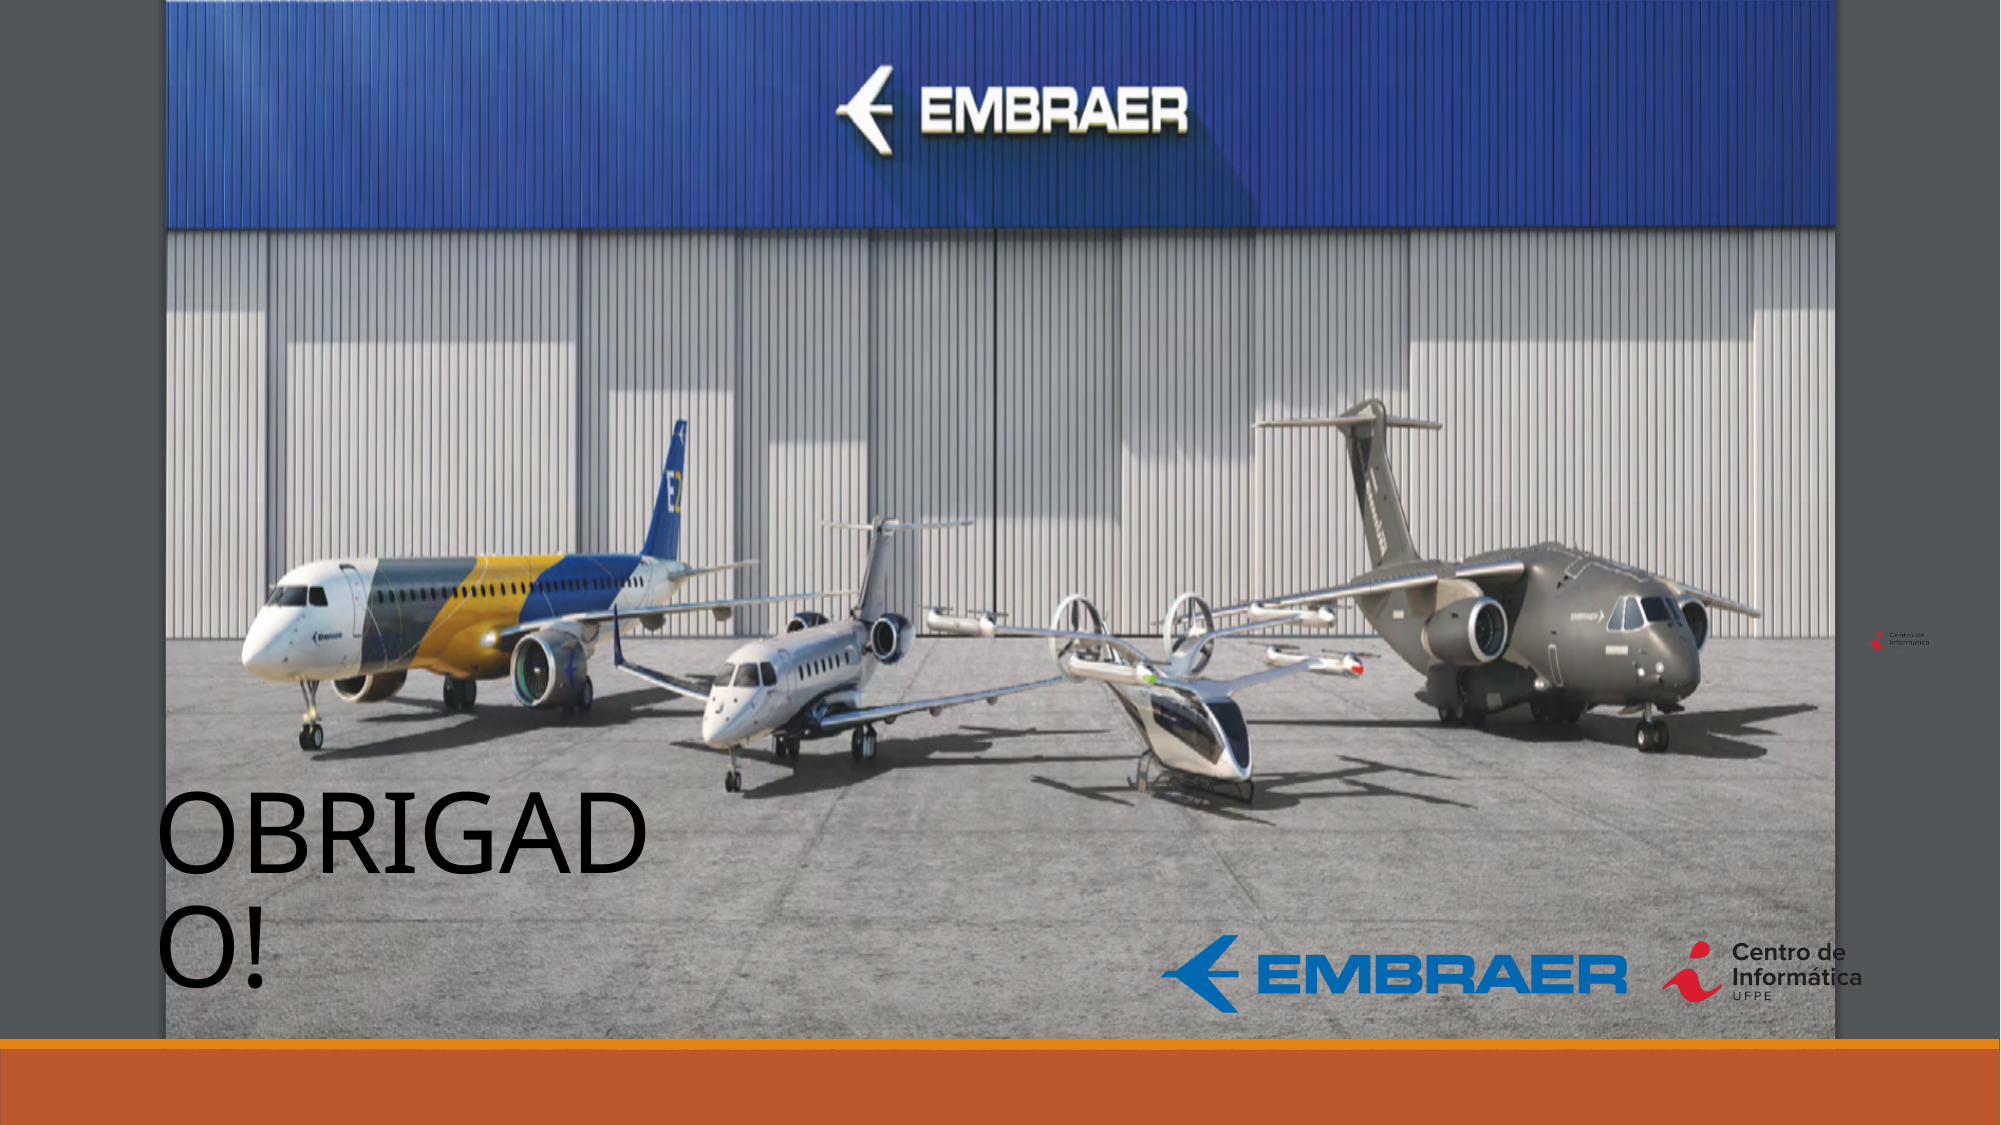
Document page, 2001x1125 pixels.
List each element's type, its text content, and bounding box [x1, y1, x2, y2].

title OBRIGADO! [138, 935, 727, 1019]
picture [0, 0, 2001, 1125]
